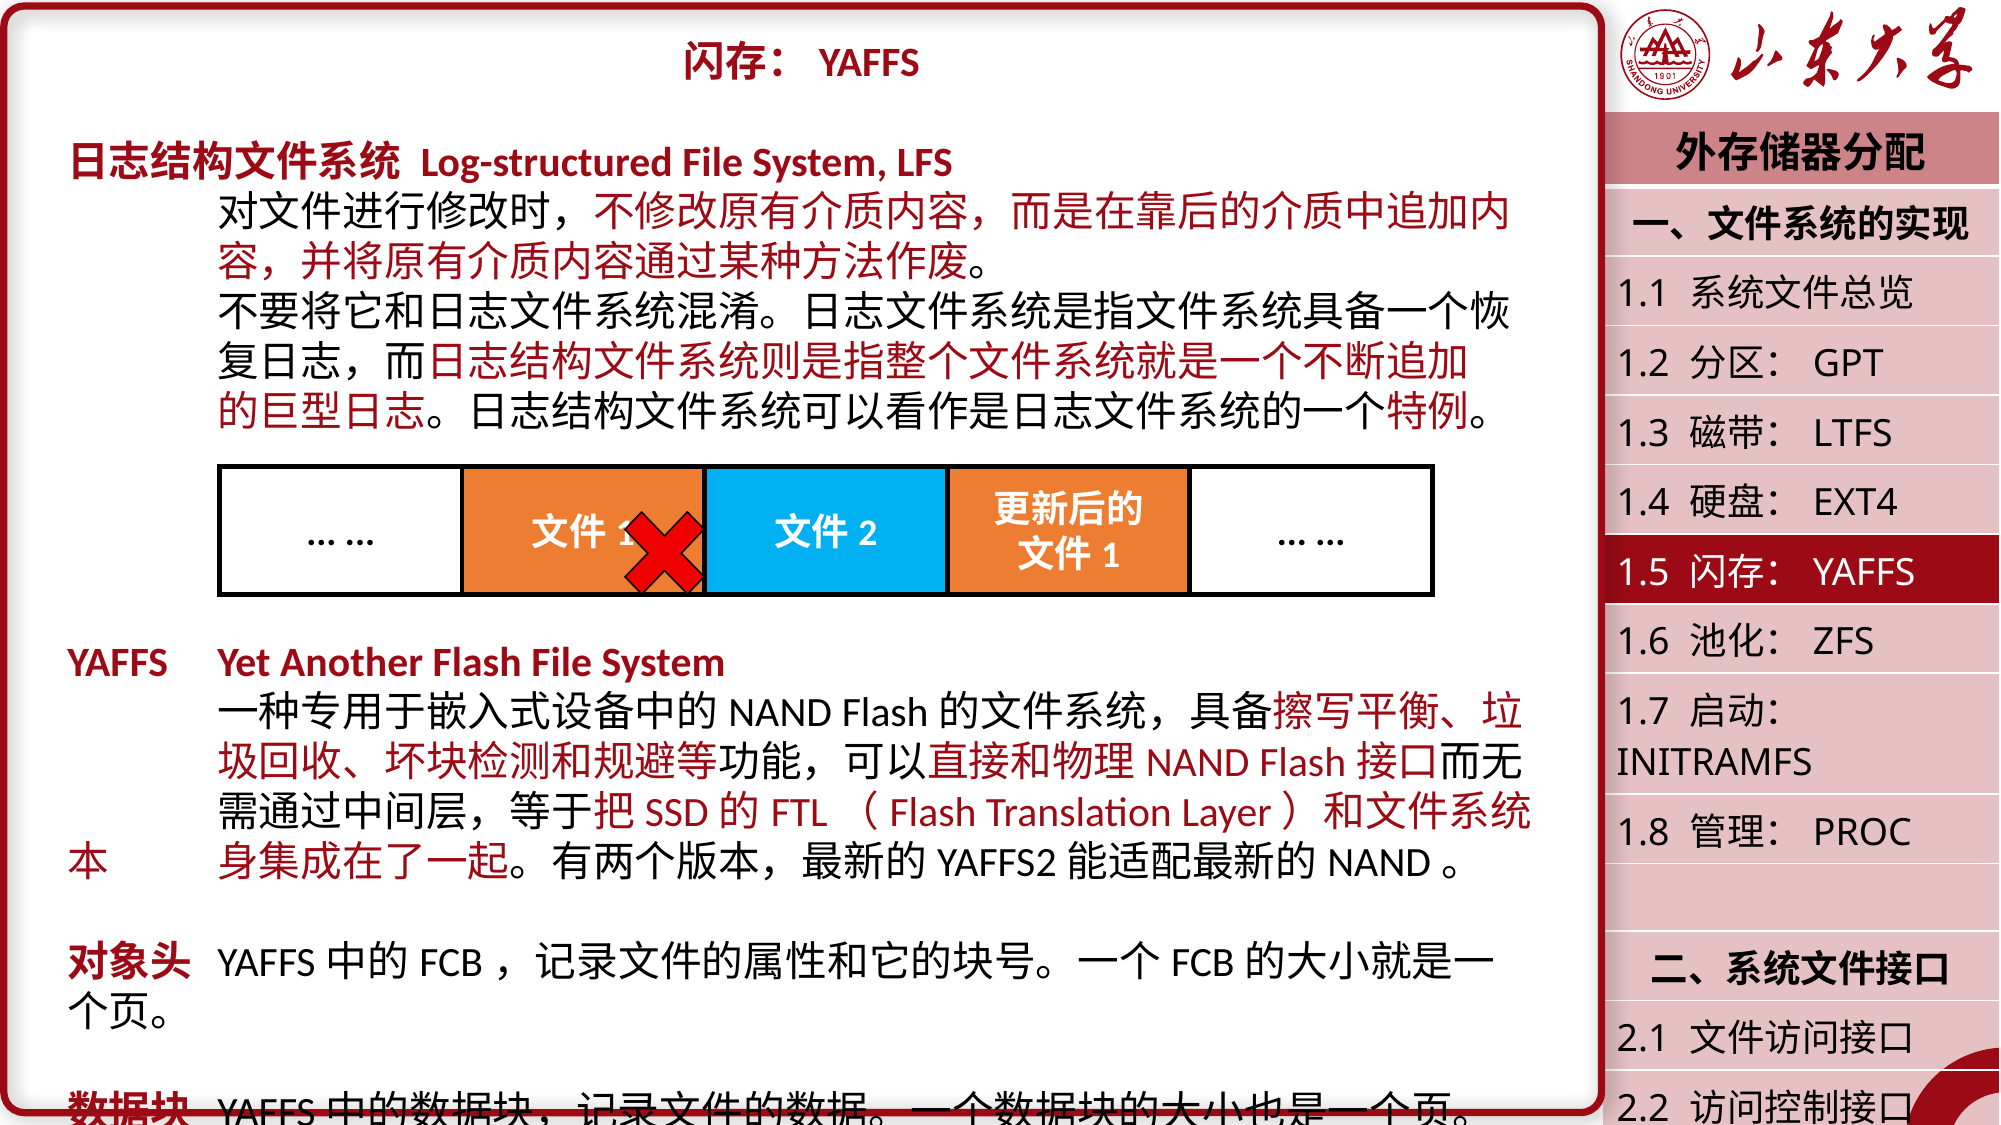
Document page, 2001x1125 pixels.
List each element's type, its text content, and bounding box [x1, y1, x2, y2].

table_cell 2.1 文件访问接口 [1618, 1001, 1999, 1069]
table_cell [1618, 864, 1999, 930]
text_box 文件2 [704, 465, 946, 596]
table_header 外存储器分配 [1618, 112, 1999, 184]
text_box ... ... [218, 465, 461, 596]
text_box 文件1 [461, 465, 704, 596]
table_cell 2.2 访问控制接口 [1603, 1071, 1999, 1125]
table_cell 1.4 硬盘：EXT4 [1618, 465, 1999, 533]
table_cell 一、文件系统的实现 [1618, 189, 1999, 255]
text_box [2, 4, 1603, 1114]
table_cell 1.8 管理：PROC [1618, 795, 1999, 863]
table_cell 1.5 闪存：YAFFS [1618, 535, 1999, 603]
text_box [1620, 5, 1977, 100]
text_box 闪存：YAFFS 日志结构文件系统 Log-structured File System, LFS 对文件进行修改时，不修改原有介质内容，而是在靠后的介质中追加内 容，并将原有介质内容通过某种方法作废。 不要将它和日志文件系统混淆。日志文件系统是指文件系统具备一个恢 复日志，而日志结构文件系统则是指整个文件系统就是一个不断追加 的巨型日志。日志结构文件系统可以看作是日志文件系统的一个特例。 YAFFS Yet Another Flash File System 一种专用于嵌入式设备中的NAND Flash的文件系统，具备擦写平衡、垃 圾回收、坏块检测和规避等功能，可以直接和物理NAND Flash接口而无 需通过中间层，等于把SSD的FTL（Flash Translation Layer）和文件系统本 身集成在了一起。有两个版本，最新的YAFFS2能适配最新的NAND。 对象头 YAFFS中的FCB，记录文件的属性和它的块号。一个FCB的大小就是一个页。 数据块 YAFFS中的数据块，记录文件的数据。一个数据块的大小也是一个页。 [52, 27, 1551, 1125]
picture [624, 511, 705, 595]
table_cell 1.6 池化：ZFS [1618, 605, 1999, 672]
table_cell 1.2 分区：GPT [1618, 326, 1999, 394]
text_box ... ... [1189, 465, 1433, 596]
text_box 更新后的 文件1 [946, 465, 1189, 596]
table_cell 1.1 系统文件总览 [1618, 257, 1999, 325]
table_cell 1.3 磁带：LTFS [1618, 396, 1999, 464]
table_cell 1.7 启动：INITRAMFS [1618, 674, 1999, 793]
table_cell 二、系统文件接口 [1618, 932, 1999, 1000]
